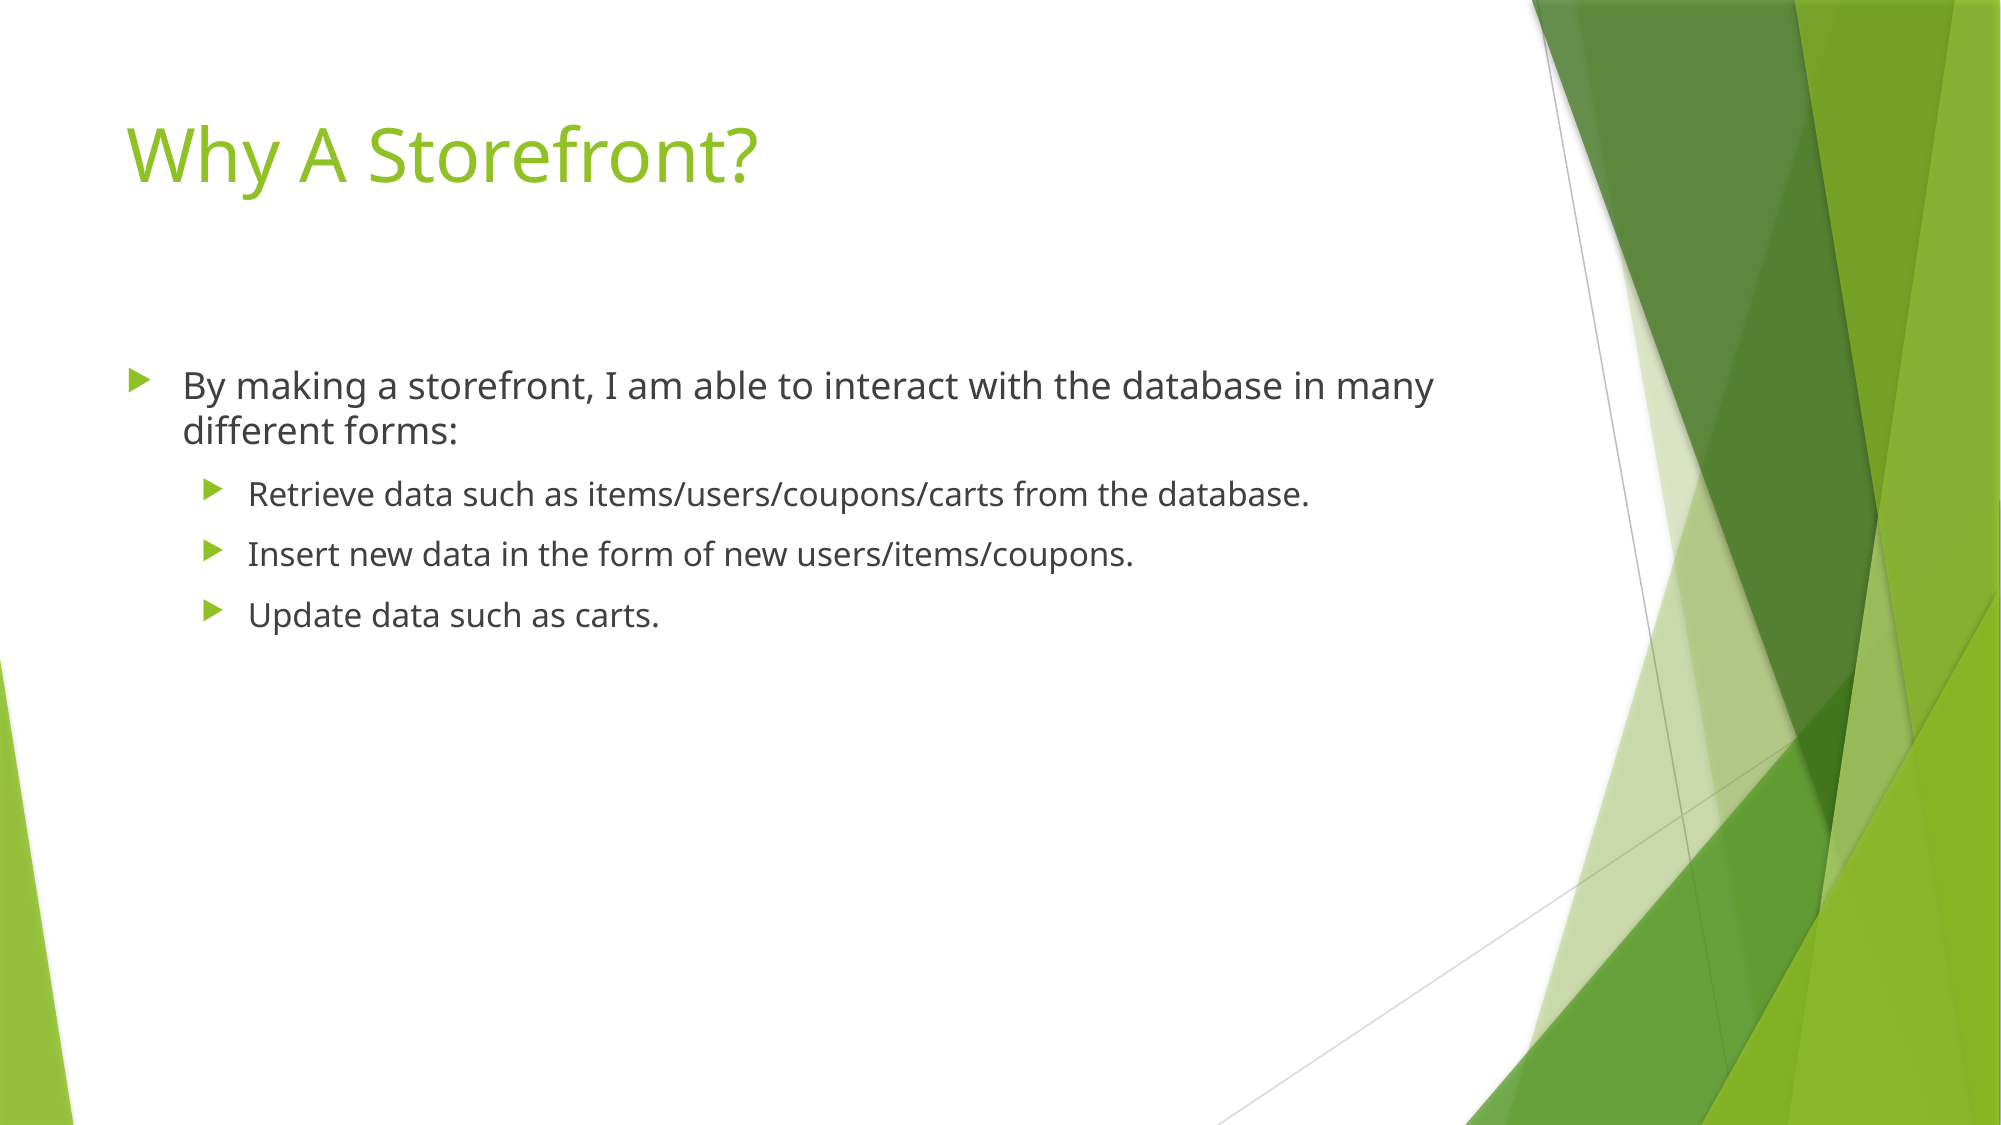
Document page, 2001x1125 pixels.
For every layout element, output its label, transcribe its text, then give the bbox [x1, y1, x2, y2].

list By making a storefront, I am able to interact with the database in many different forms: Retrieve data such as items/users/coupons/carts from the database. Insert new data in the form of new users/items/coupons. Update data such as carts. [111, 354, 1522, 992]
title Why A Storefront? [111, 99, 1522, 317]
